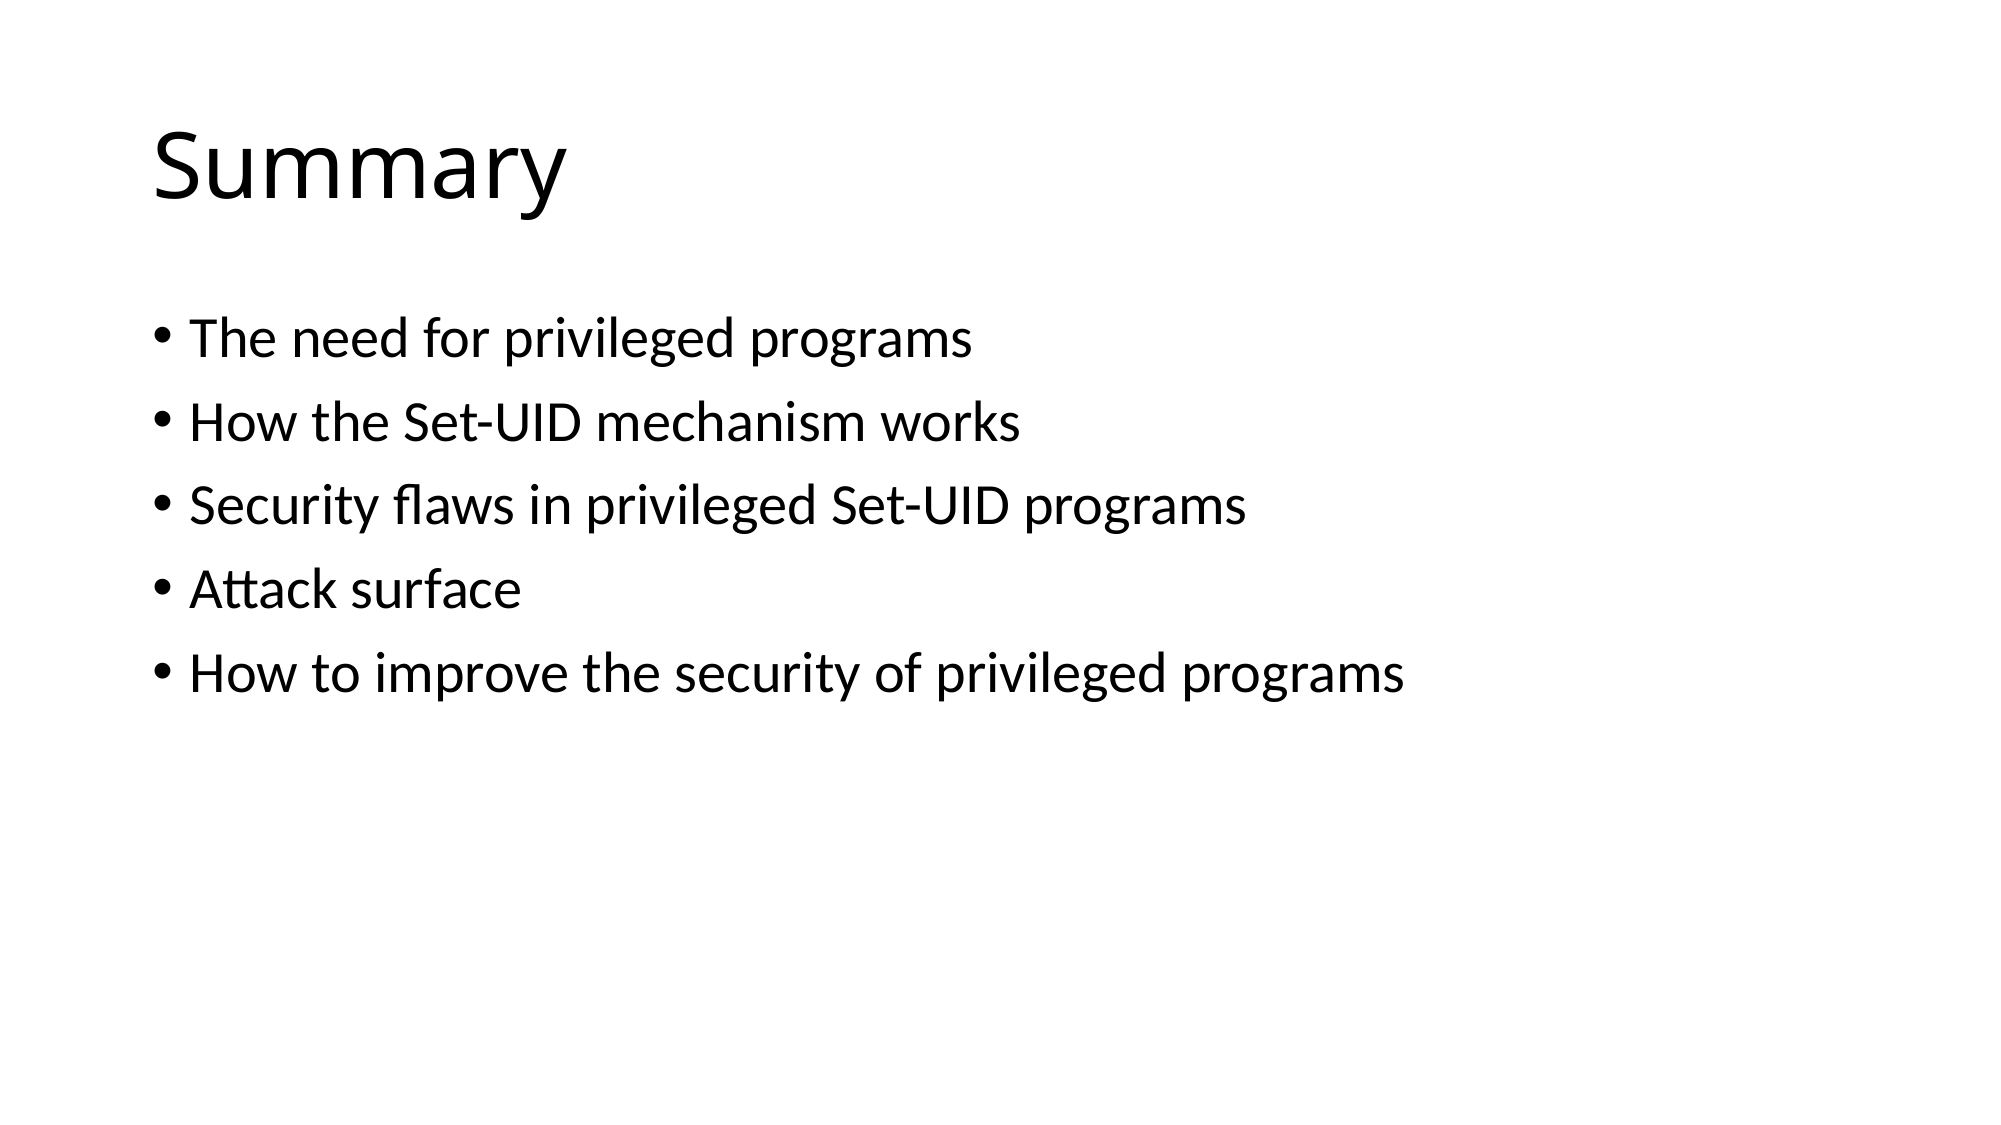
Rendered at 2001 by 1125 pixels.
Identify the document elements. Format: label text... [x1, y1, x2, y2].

list The need for privileged programs How the Set-UID mechanism works Security flaws in privileged Set-UID programs Attack surface How to improve the security of privileged programs [137, 299, 1863, 1014]
title Summary [137, 59, 1863, 278]
